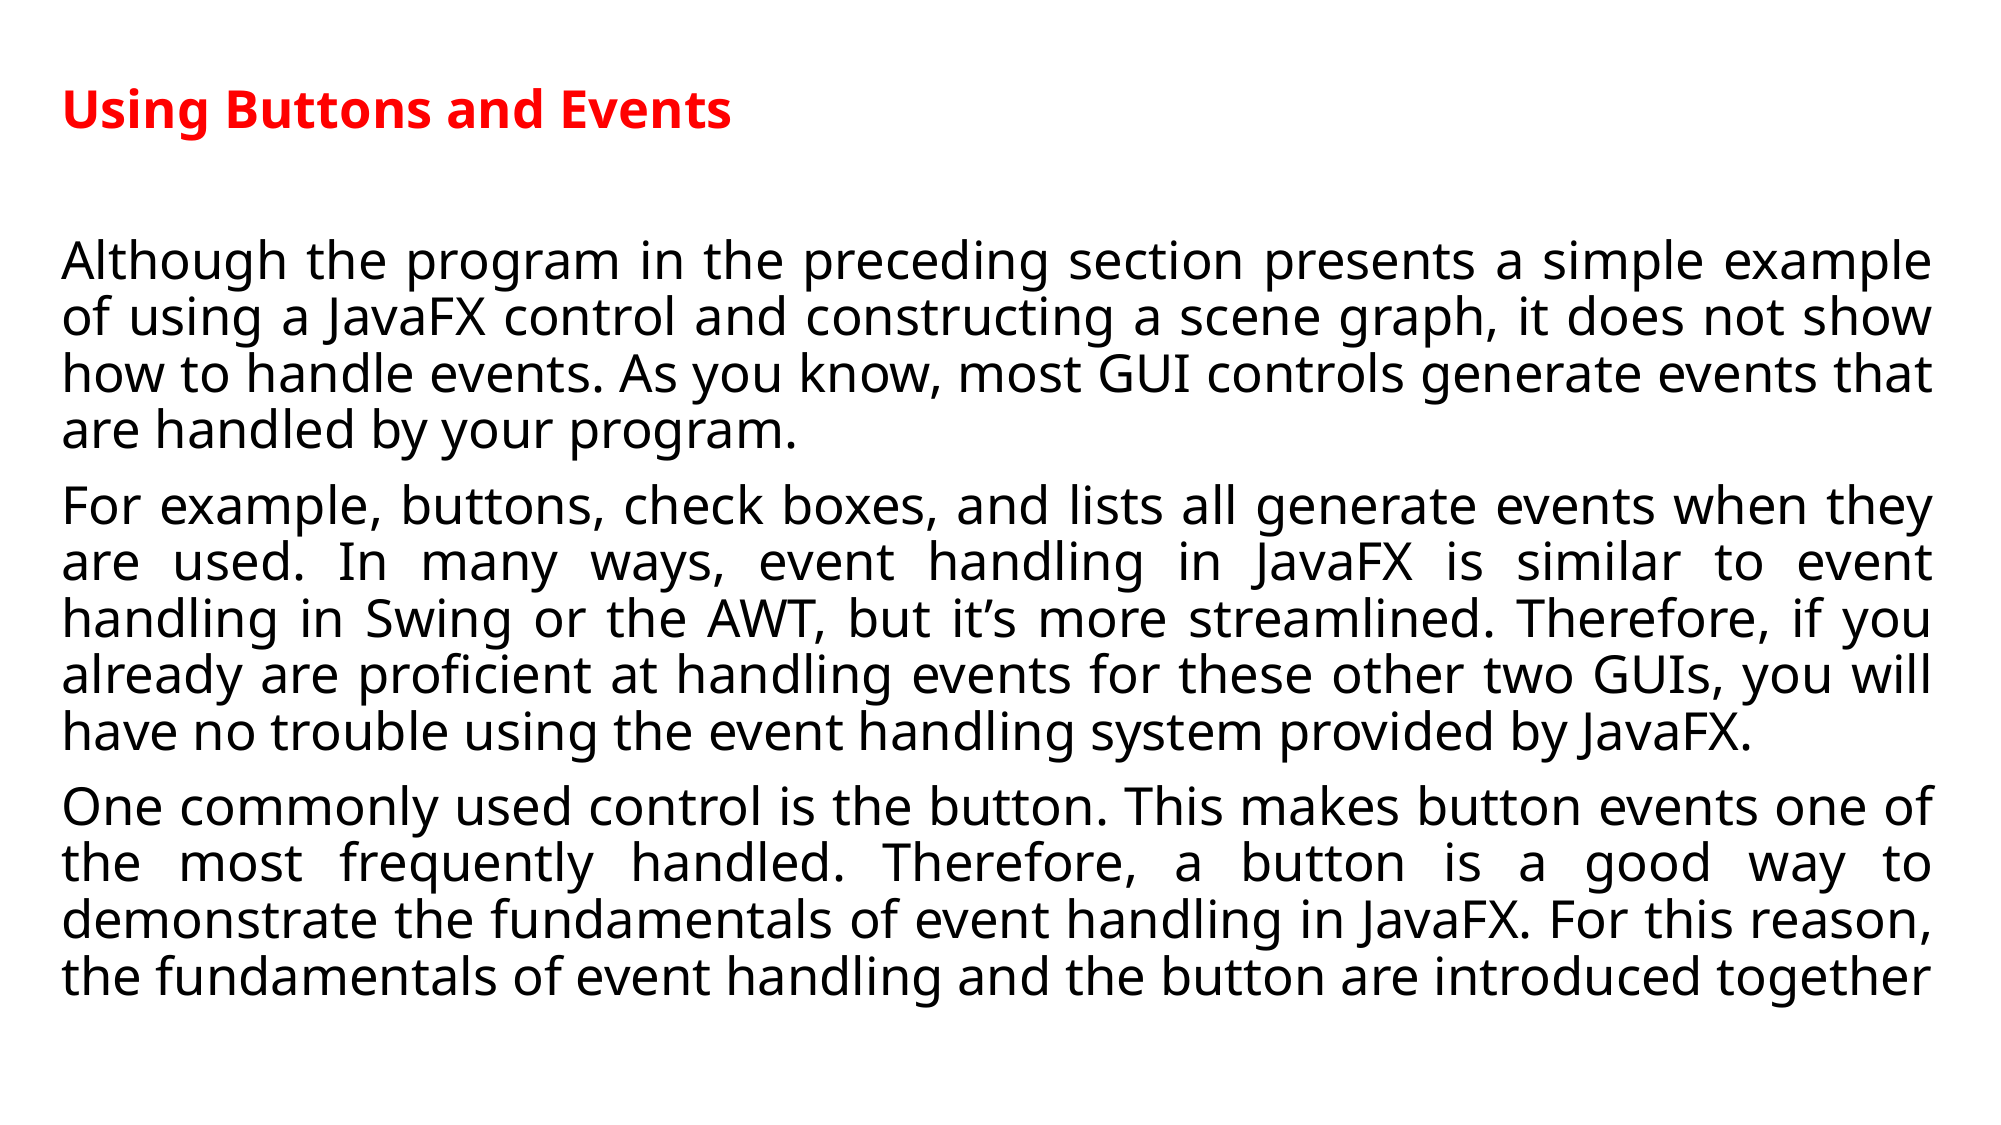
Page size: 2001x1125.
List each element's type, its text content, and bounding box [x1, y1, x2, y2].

list Using Buttons and Events Although the program in the preceding section presents a simple example of using a JavaFX control and constructing a scene graph, it does not show how to handle events. As you know, most GUI controls generate events that are handled by your program. For example, buttons, check boxes, and lists all generate events when they are used. In many ways, event handling in JavaFX is similar to event handling in Swing or the AWT, but it’s more streamlined. Therefore, if you already are proficient at handling events for these other two GUIs, you will have no trouble using the event handling system provided by JavaFX. One commonly used control is the button. This makes button events one of the most frequently handled. Therefore, a button is a good way to demonstrate the fundamentals of event handling in JavaFX. For this reason, the fundamentals of event handling and the button are introduced together [46, 76, 1950, 1078]
